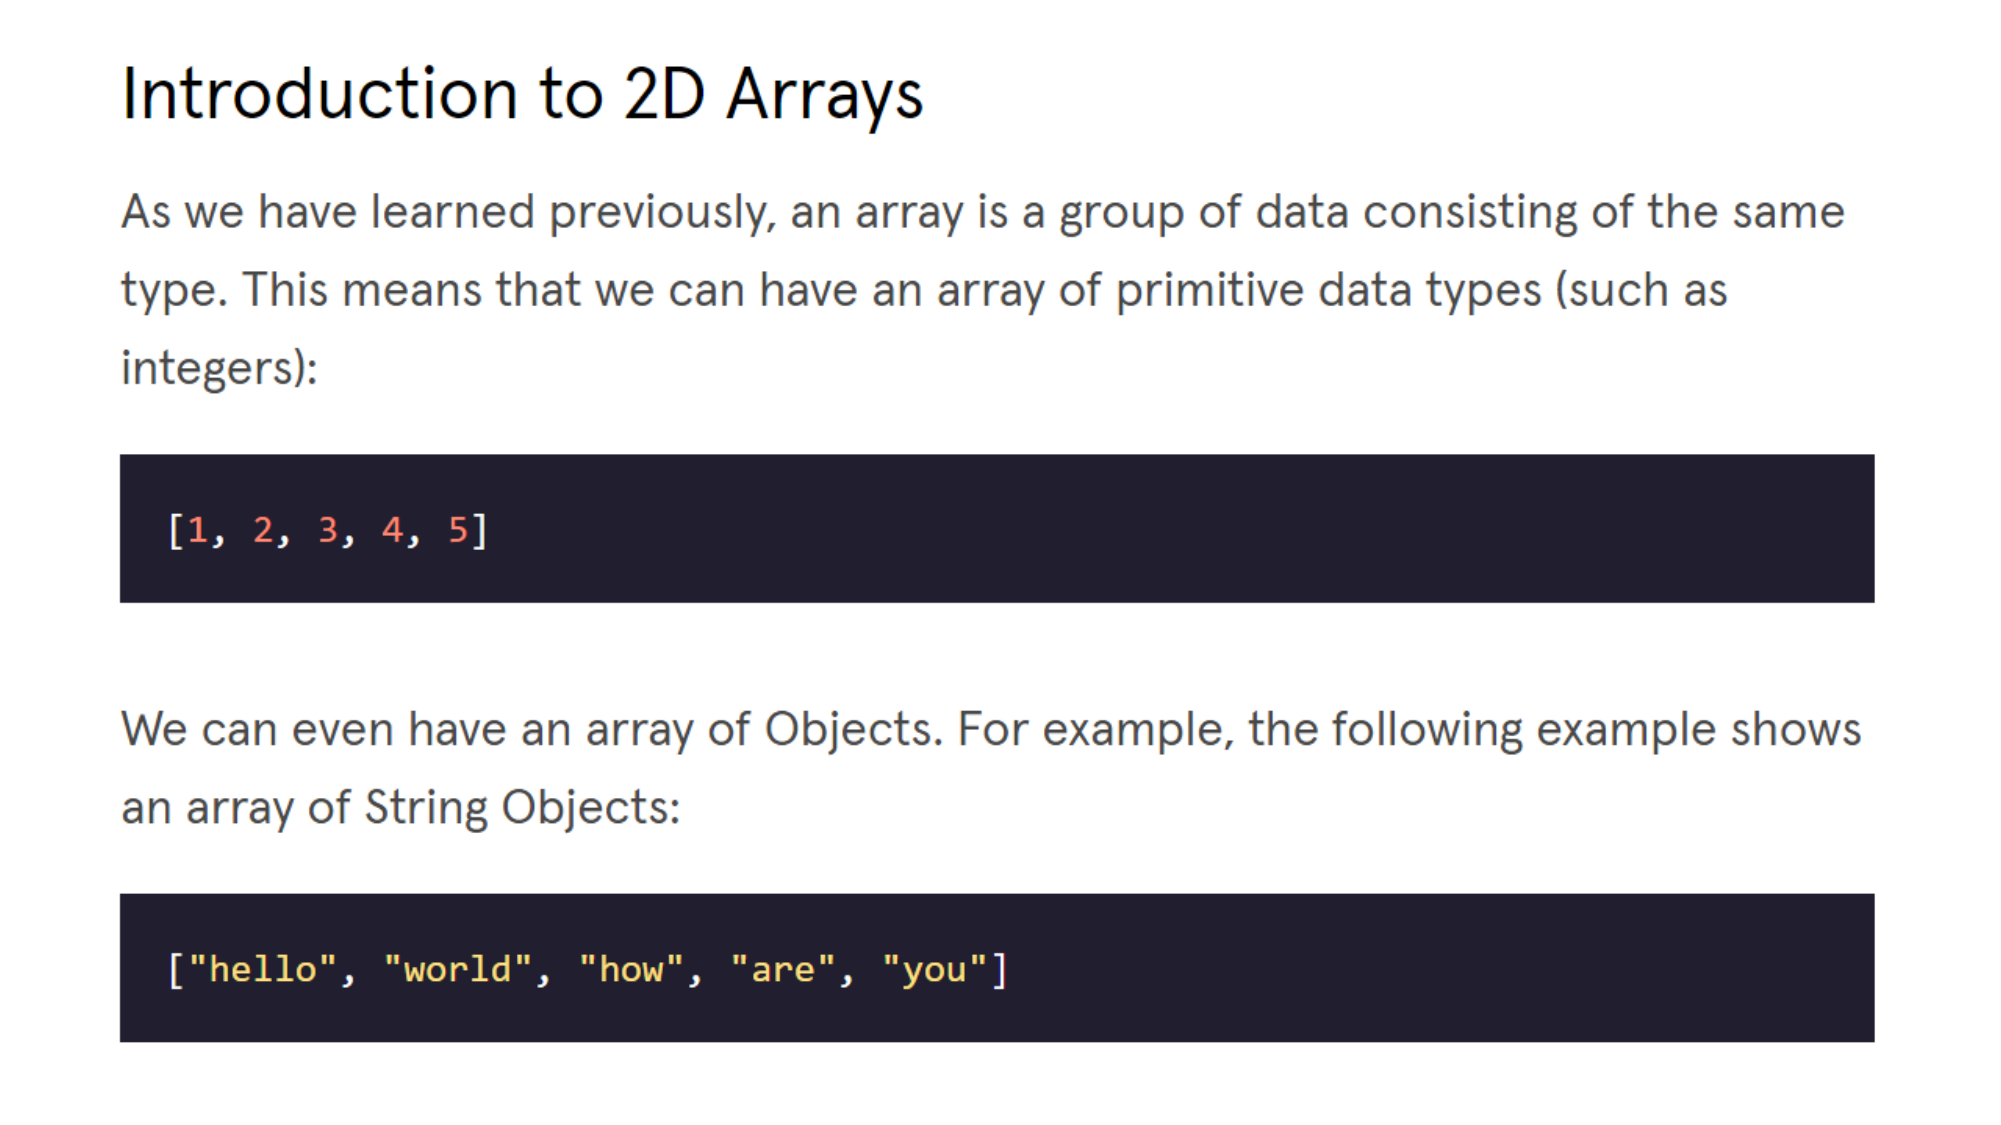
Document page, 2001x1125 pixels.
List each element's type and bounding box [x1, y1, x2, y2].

picture [89, 34, 1911, 1091]
